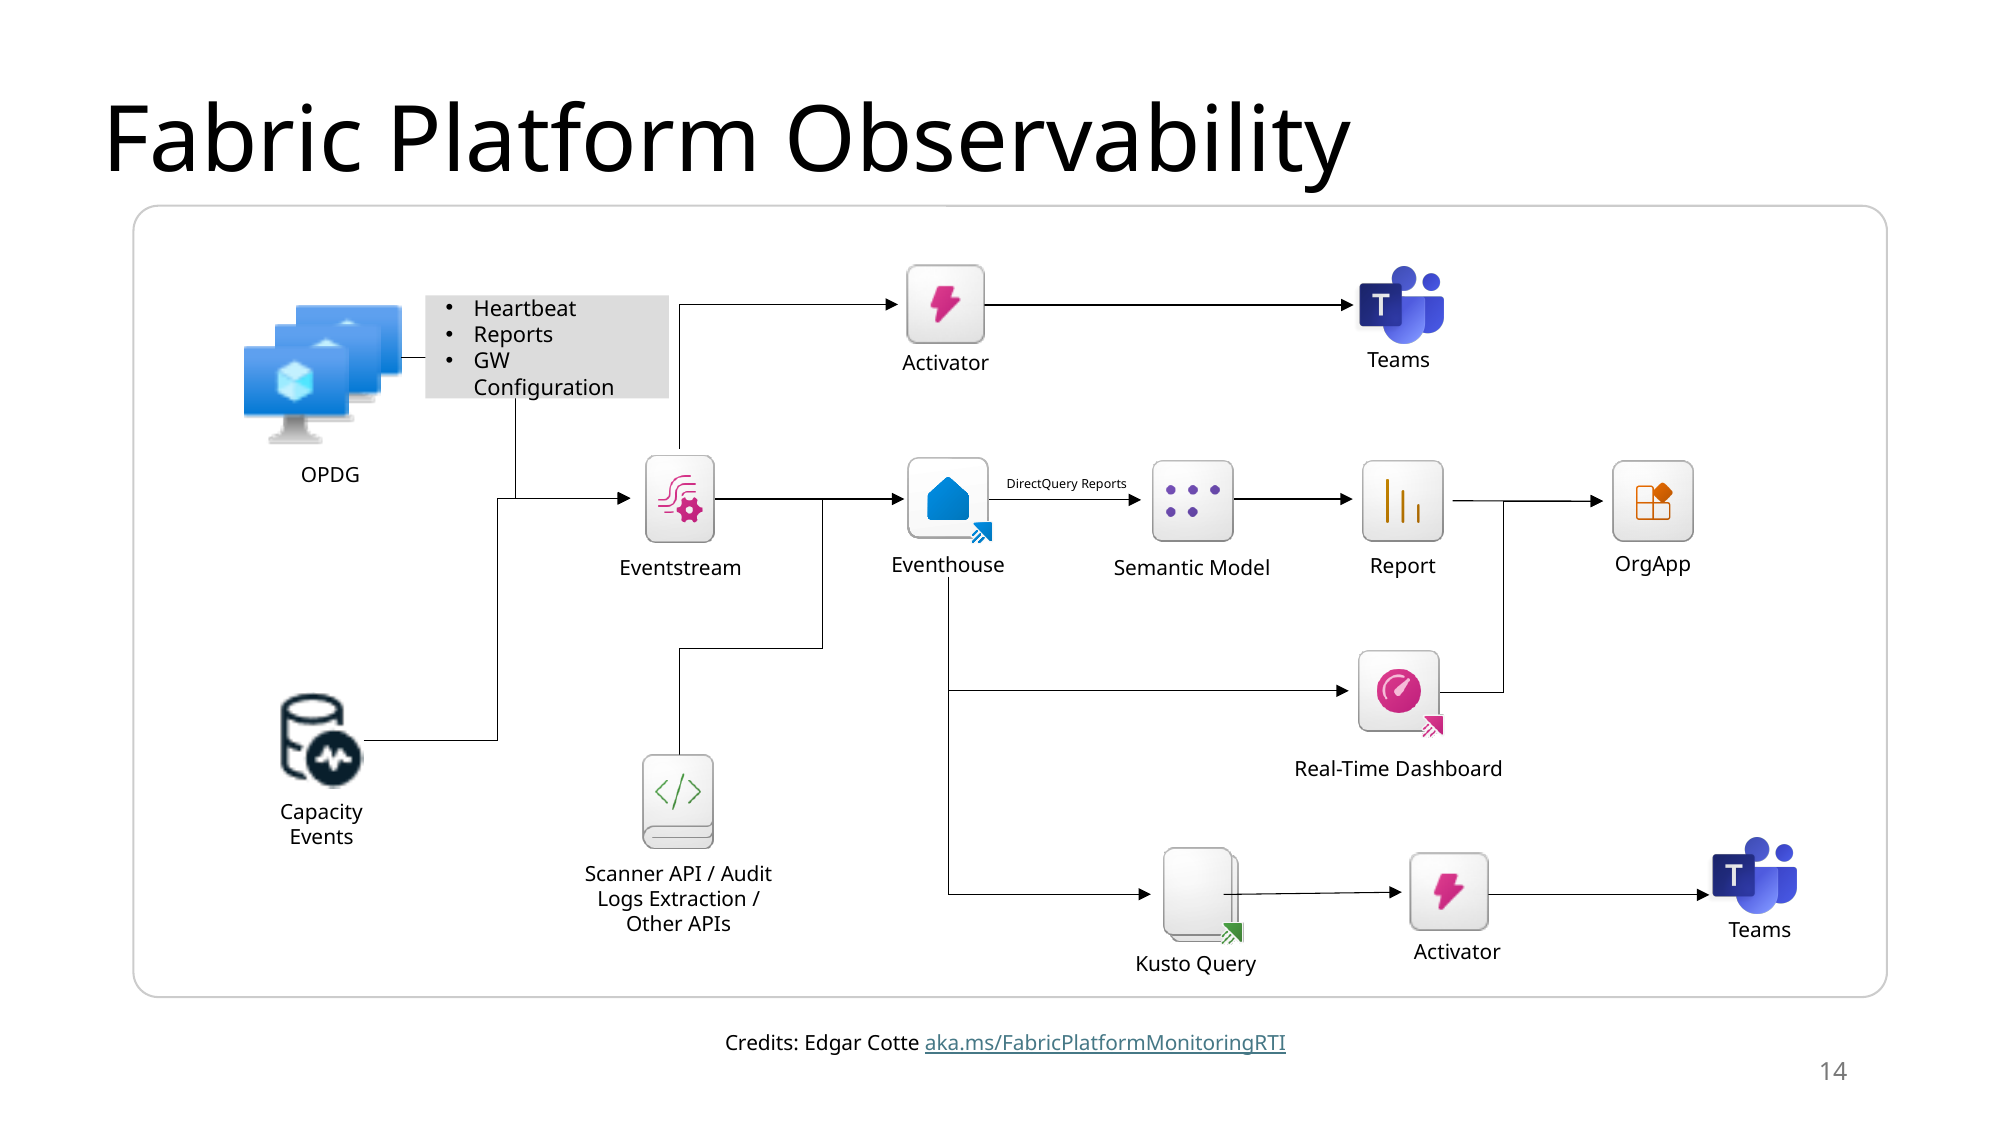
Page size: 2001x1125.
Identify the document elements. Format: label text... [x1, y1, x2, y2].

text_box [132, 205, 1888, 998]
slide_number 14 [1412, 1042, 1863, 1103]
text_box Credits: Edgar Cotte aka.ms/FabricPlatformMonitoringRTI [328, 1029, 1683, 1058]
title Fabric Platform Observability [87, 82, 1903, 202]
